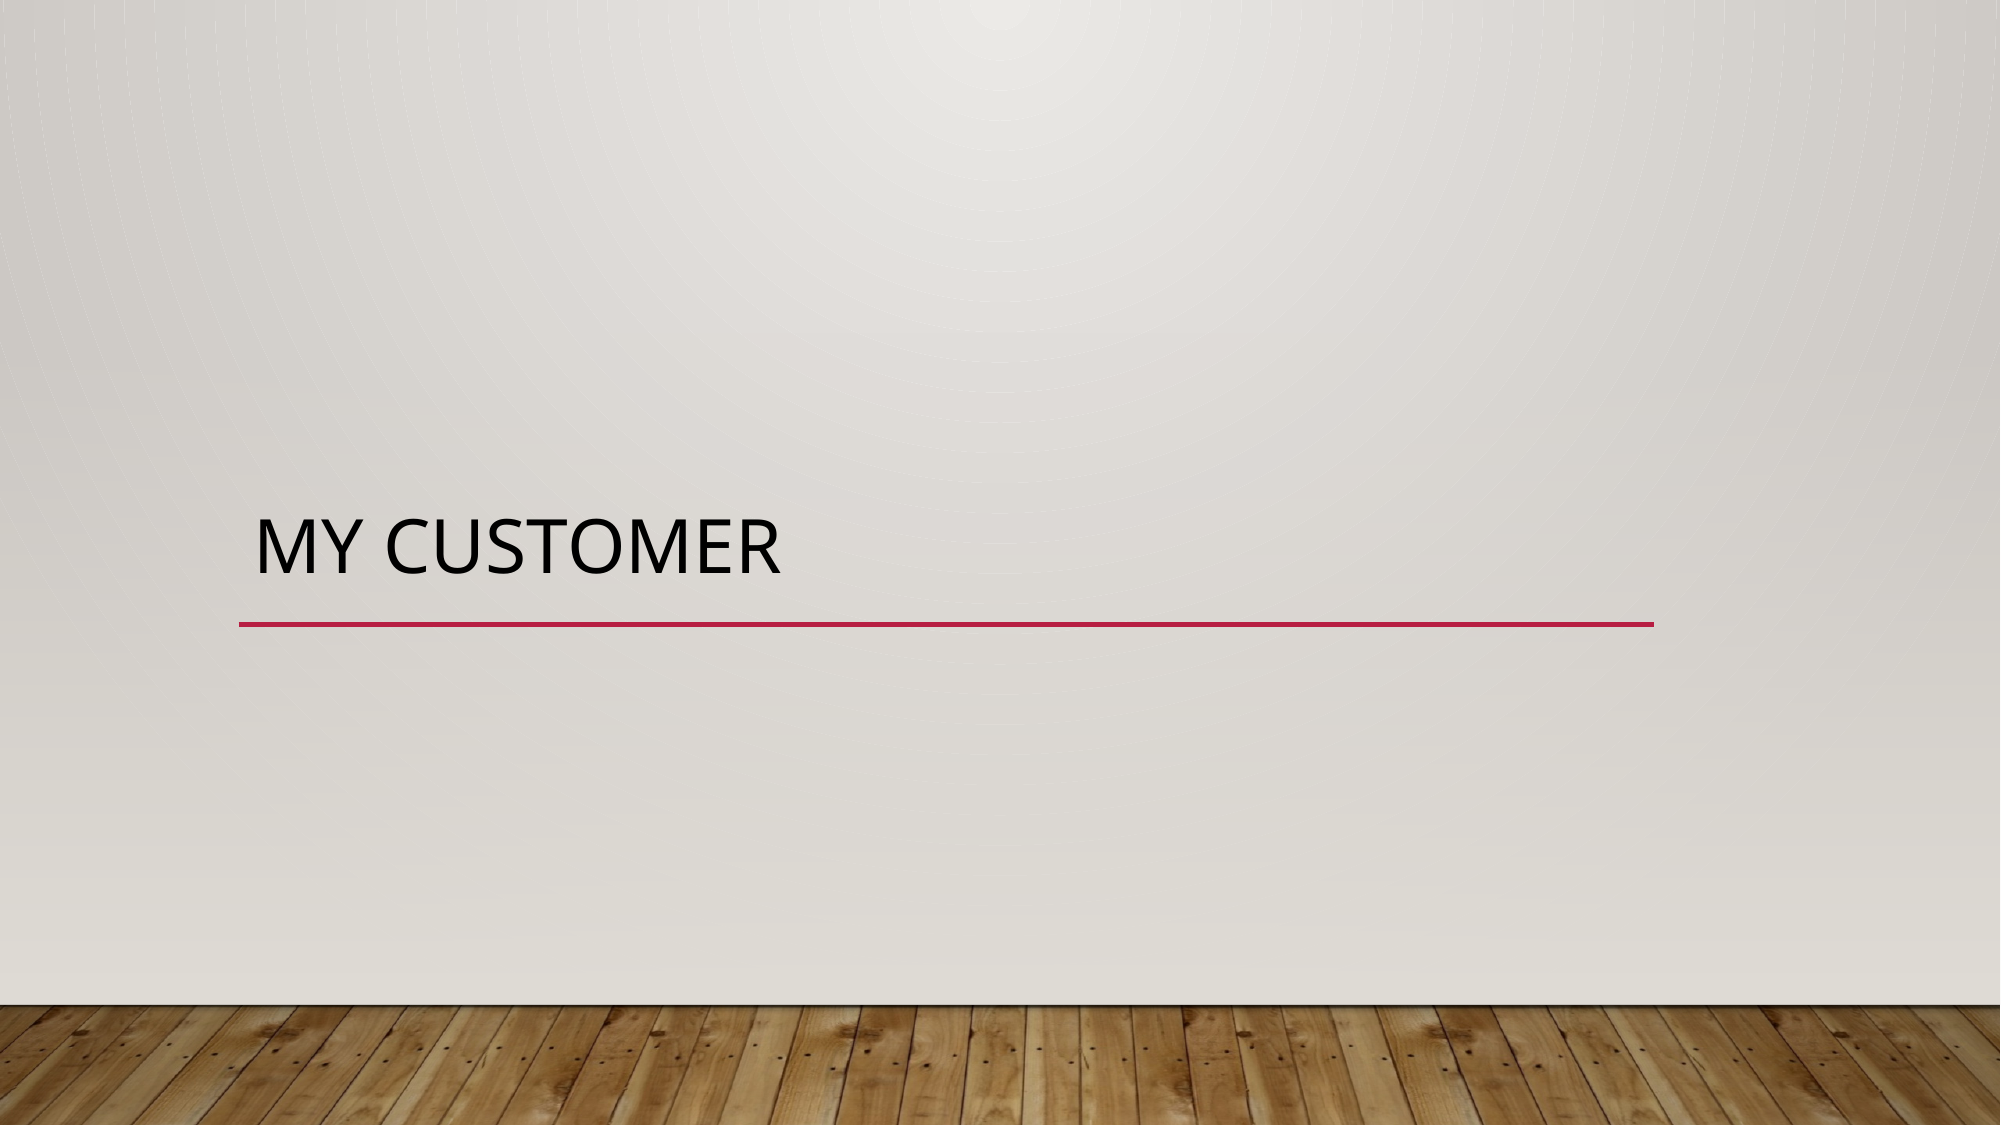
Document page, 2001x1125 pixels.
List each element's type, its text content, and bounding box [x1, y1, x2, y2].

picture [0, 1005, 2000, 1125]
title My customer [238, 288, 1657, 598]
